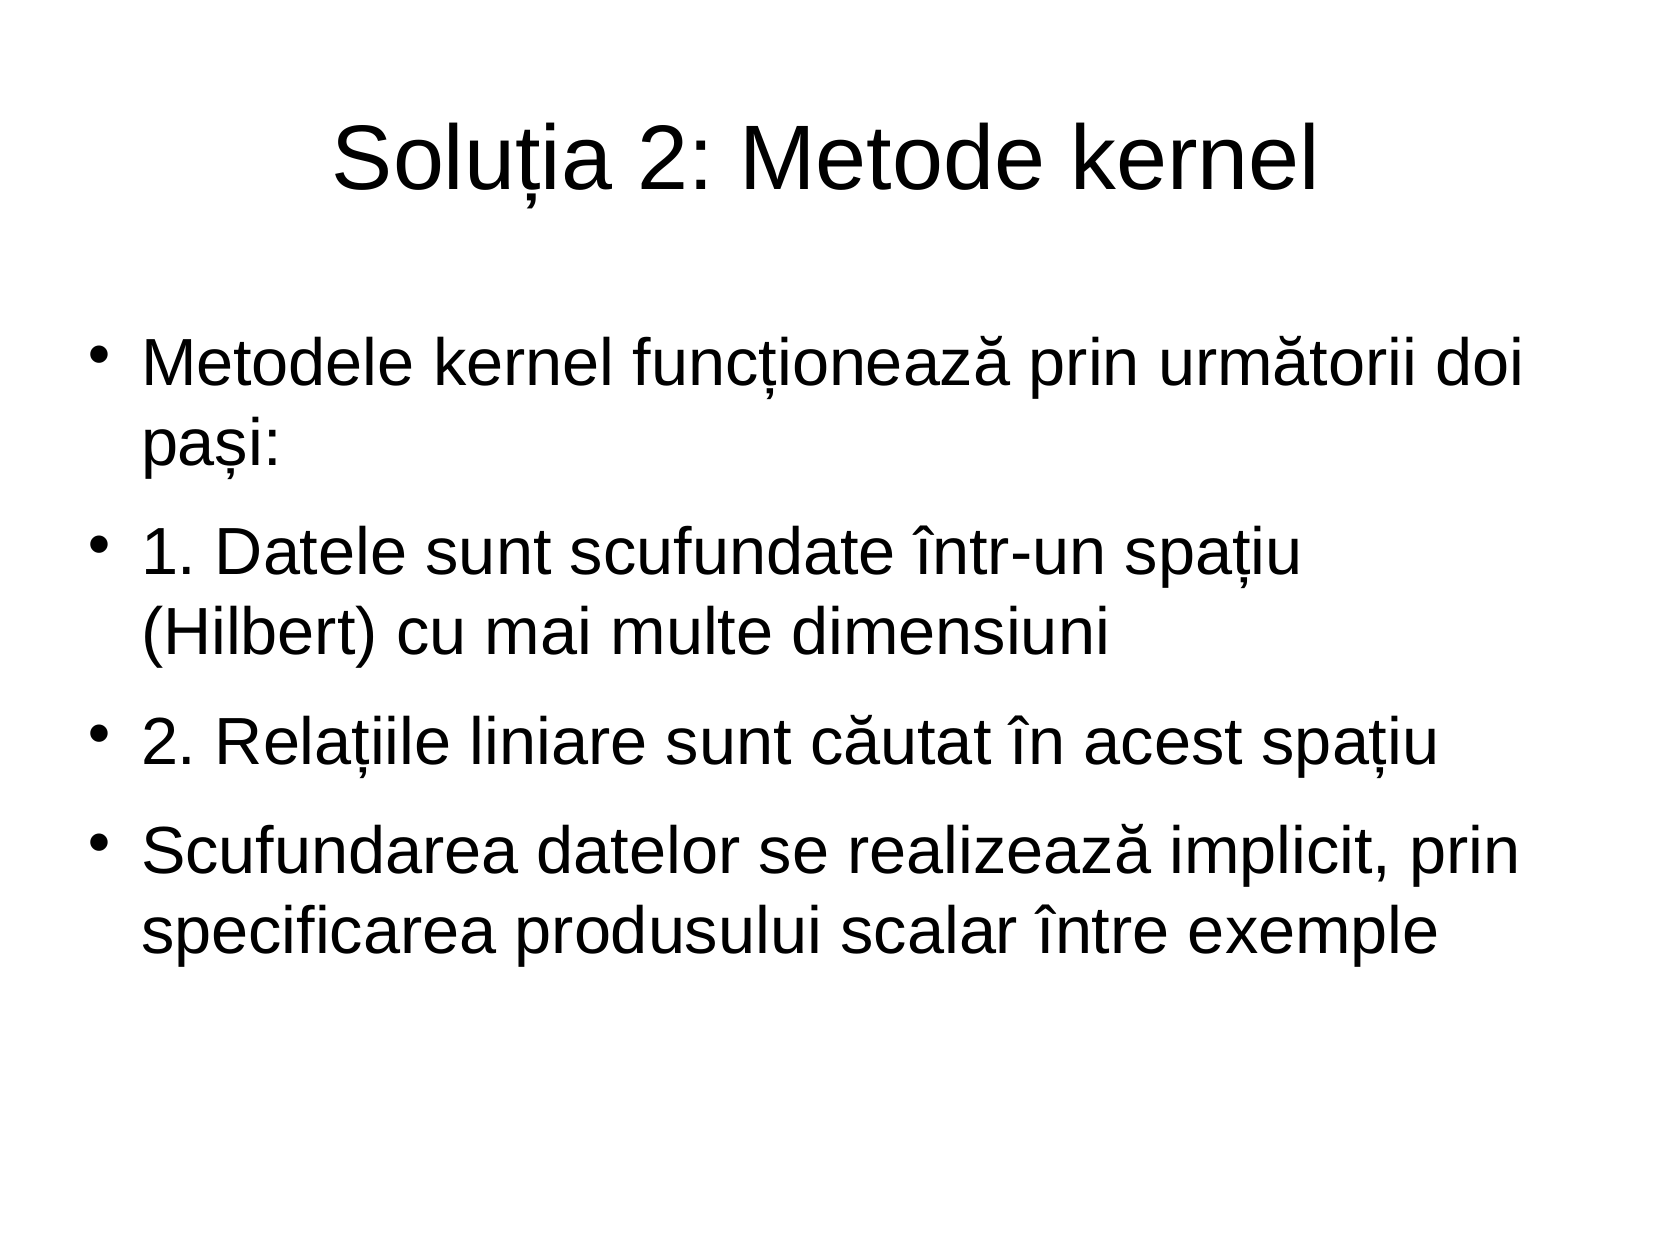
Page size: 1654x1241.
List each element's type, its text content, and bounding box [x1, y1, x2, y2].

text_box Metodele kernel funcționează prin următorii doi pași: 1. Datele sunt scufundate într-un spațiu (Hilbert) cu mai multe dimensiuni 2. Relațiile liniare sunt căutat în acest spațiu Scufundarea datelor se realizează implicit, prin specificarea produsului scalar între exemple [70, 318, 1559, 1093]
text_box Soluția 2: Metode kernel [82, 49, 1571, 257]
